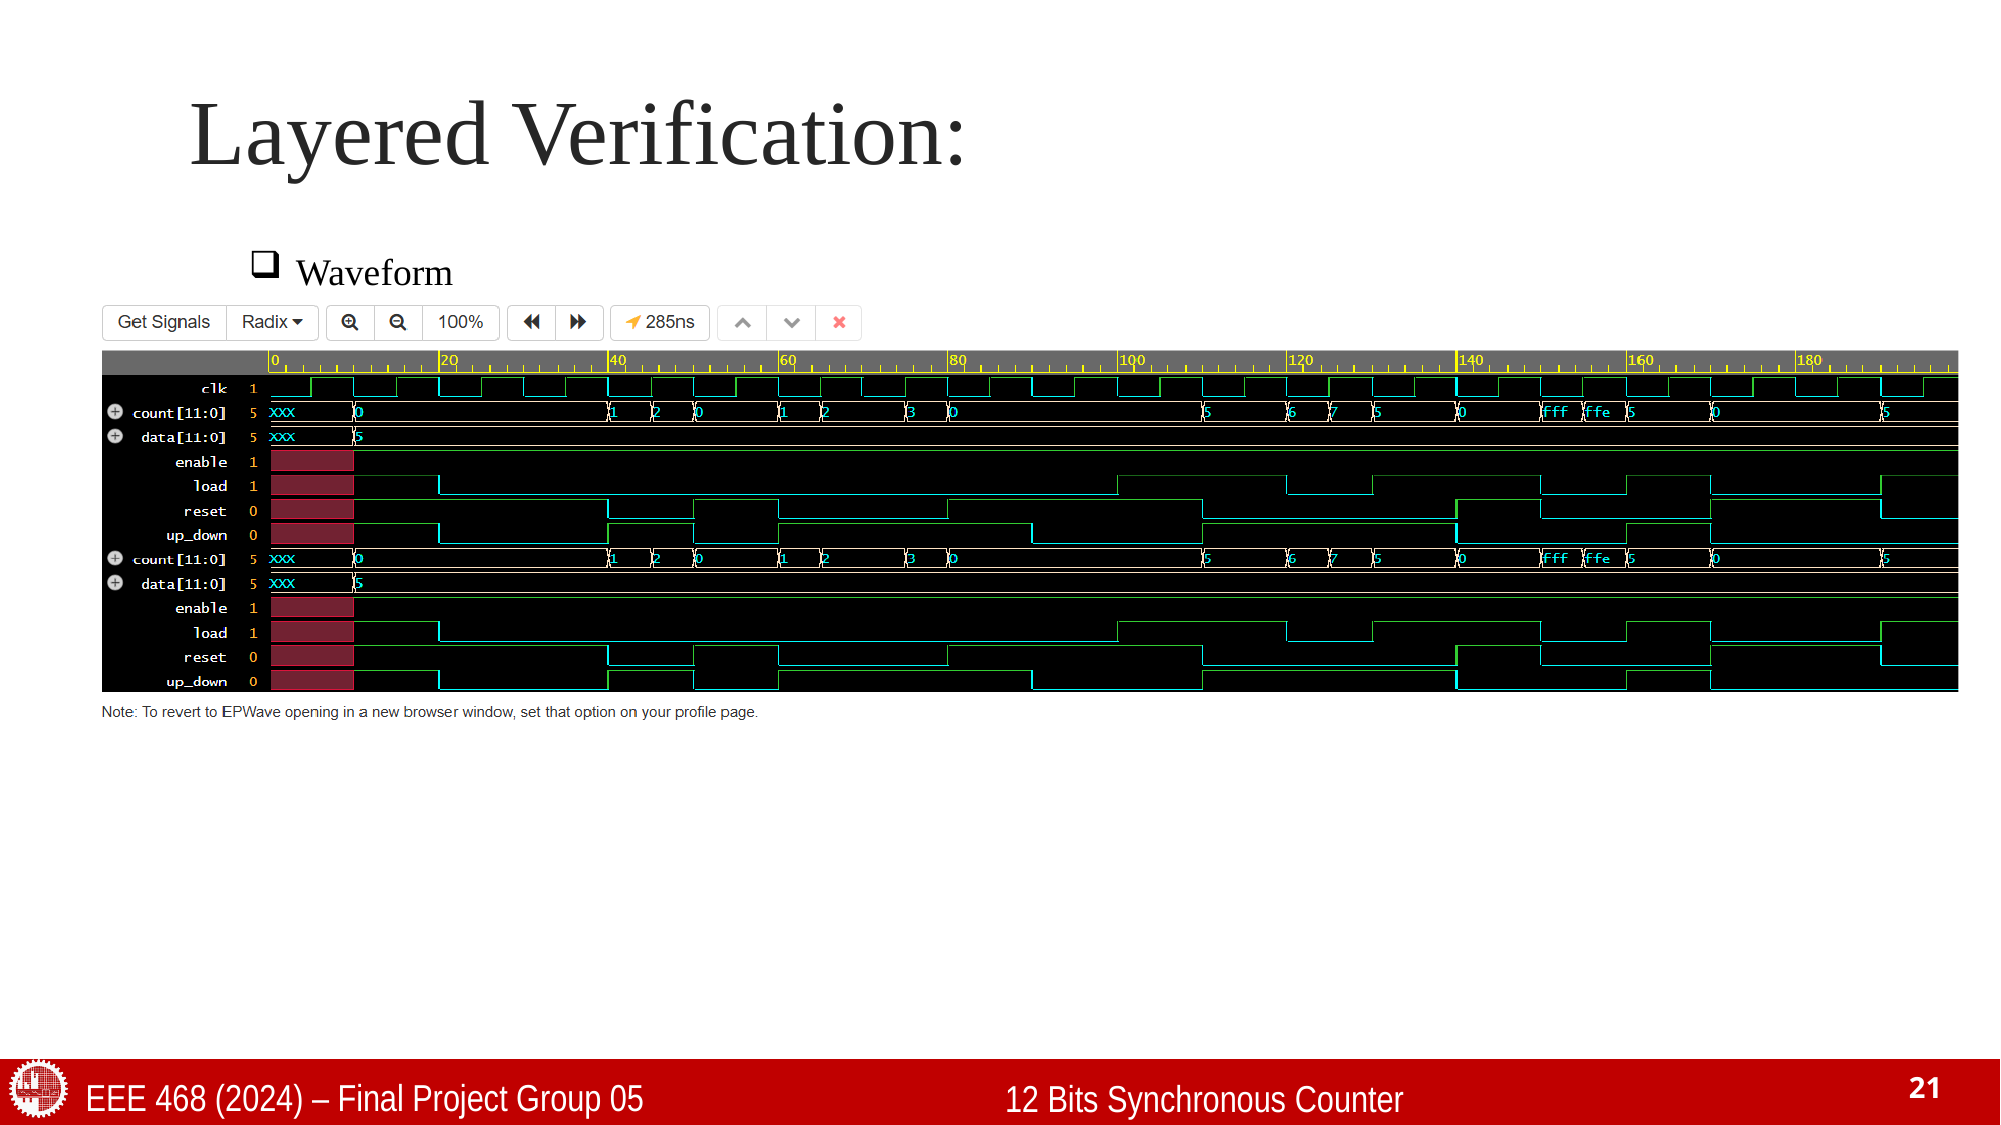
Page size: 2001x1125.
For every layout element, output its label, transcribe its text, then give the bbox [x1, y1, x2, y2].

slide_number EEE 468 (2024) – Final Project Group 05 [70, 1066, 722, 1125]
text_box Waveform [234, 240, 657, 296]
footer 12 Bits Synchronous Counter [875, 1067, 1543, 1125]
title Layered Verification: [174, 75, 1825, 195]
picture [88, 299, 1959, 892]
slide_number 21 [1871, 1066, 1958, 1118]
picture [8, 1059, 71, 1118]
